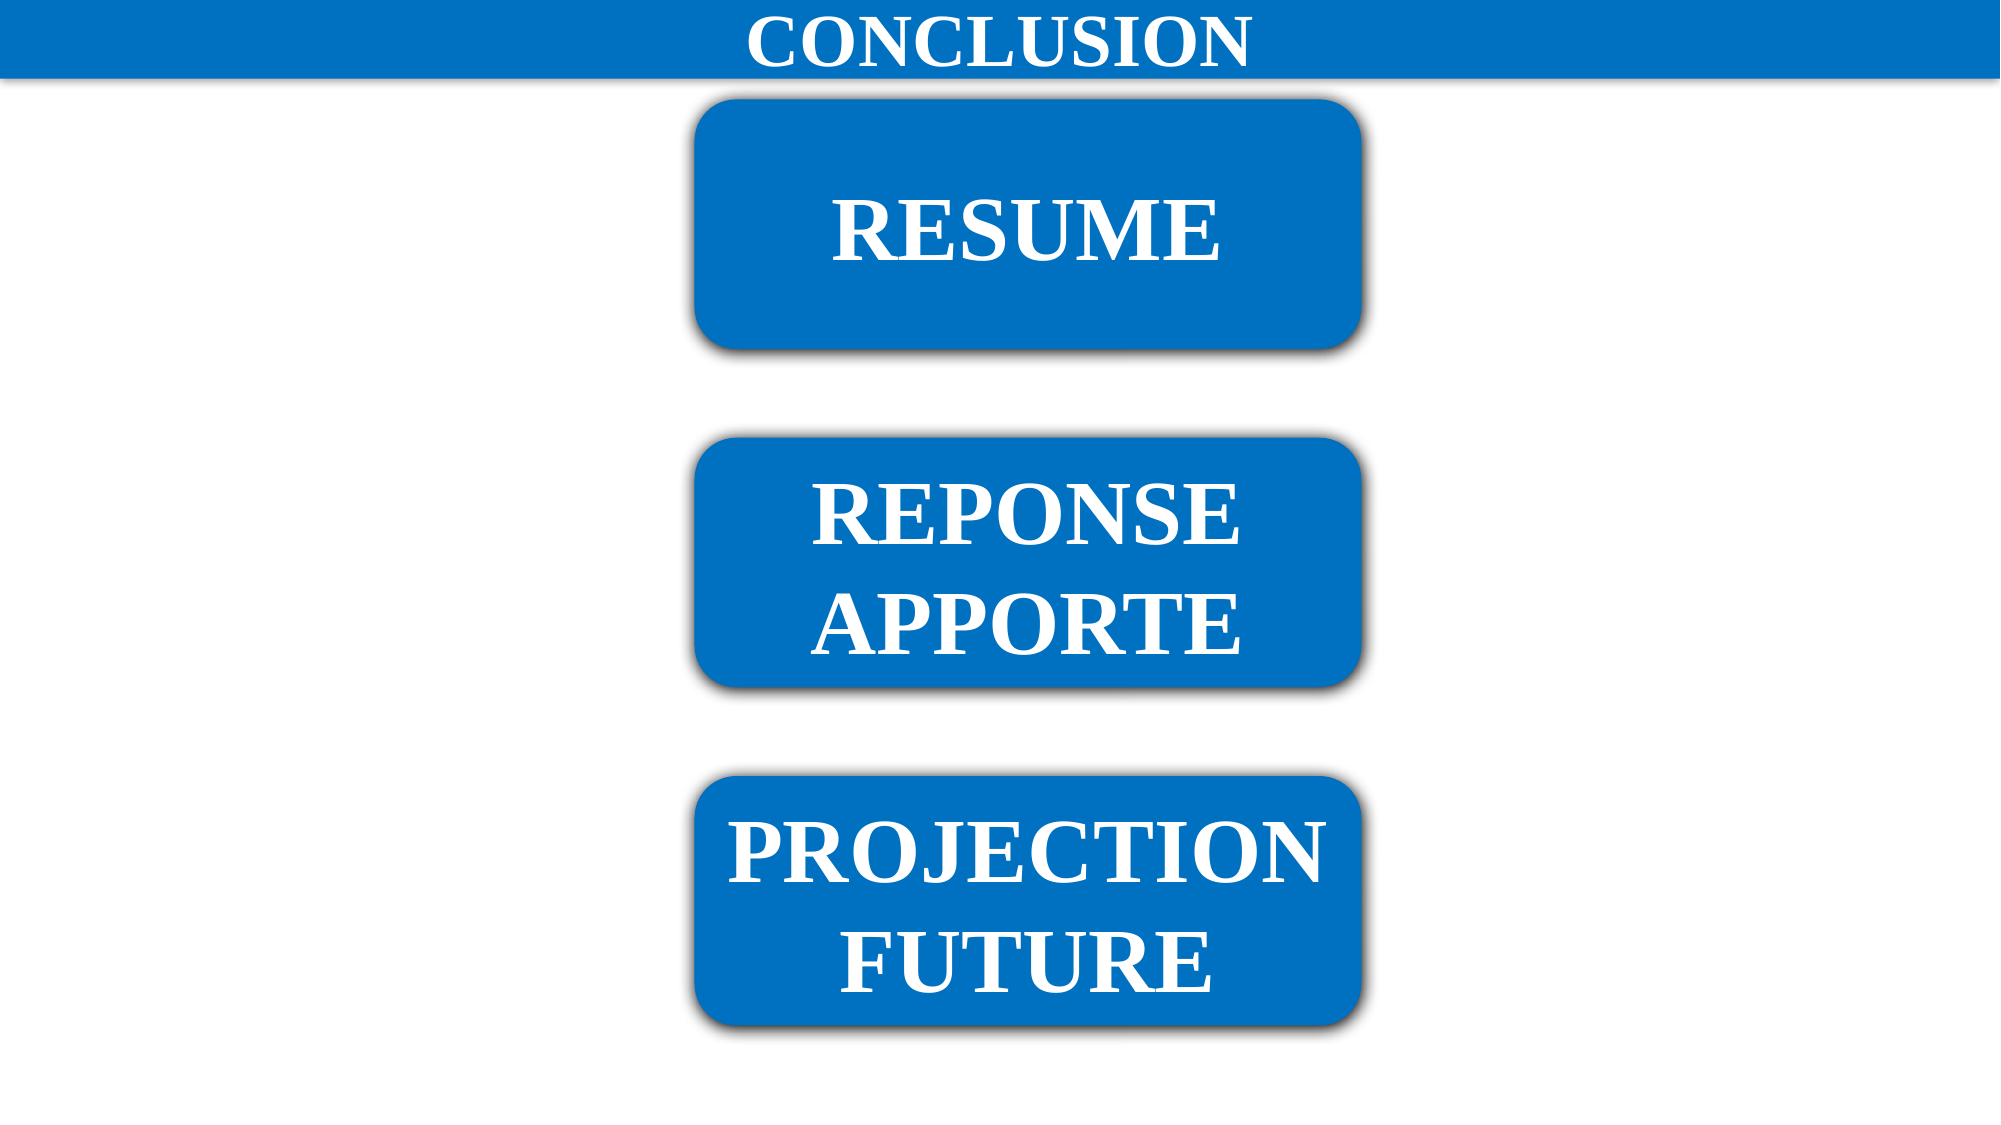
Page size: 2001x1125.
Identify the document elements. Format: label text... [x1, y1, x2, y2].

text_box PROJECTIONFUTURE [693, 775, 1363, 1027]
text_box REPONSE APPORTE [693, 436, 1363, 689]
text_box RESUME [693, 98, 1363, 350]
text_box CONCLUSION [0, 0, 2000, 80]
